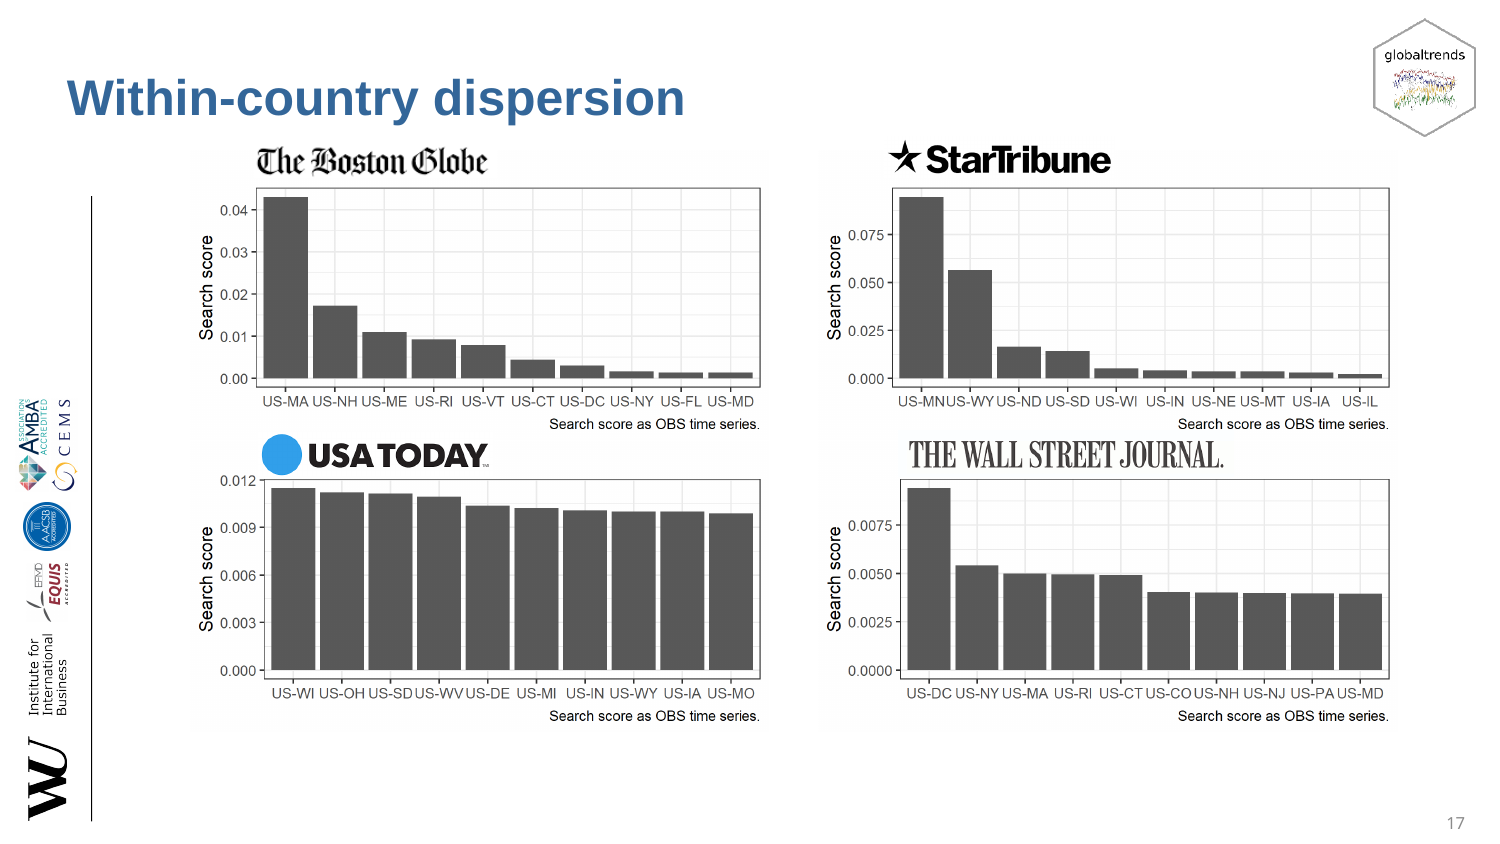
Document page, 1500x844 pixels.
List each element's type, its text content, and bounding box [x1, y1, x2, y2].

picture [884, 136, 1115, 180]
slide_number 17 [1411, 806, 1500, 843]
picture [52, 399, 78, 492]
picture [898, 429, 1234, 477]
picture [27, 564, 68, 622]
title Within-country dispersion [52, 67, 1368, 124]
picture [257, 432, 494, 477]
picture [23, 502, 71, 551]
picture [1373, 18, 1477, 138]
picture [253, 134, 498, 178]
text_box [189, 149, 1398, 732]
picture [29, 635, 67, 821]
picture [16, 399, 49, 492]
